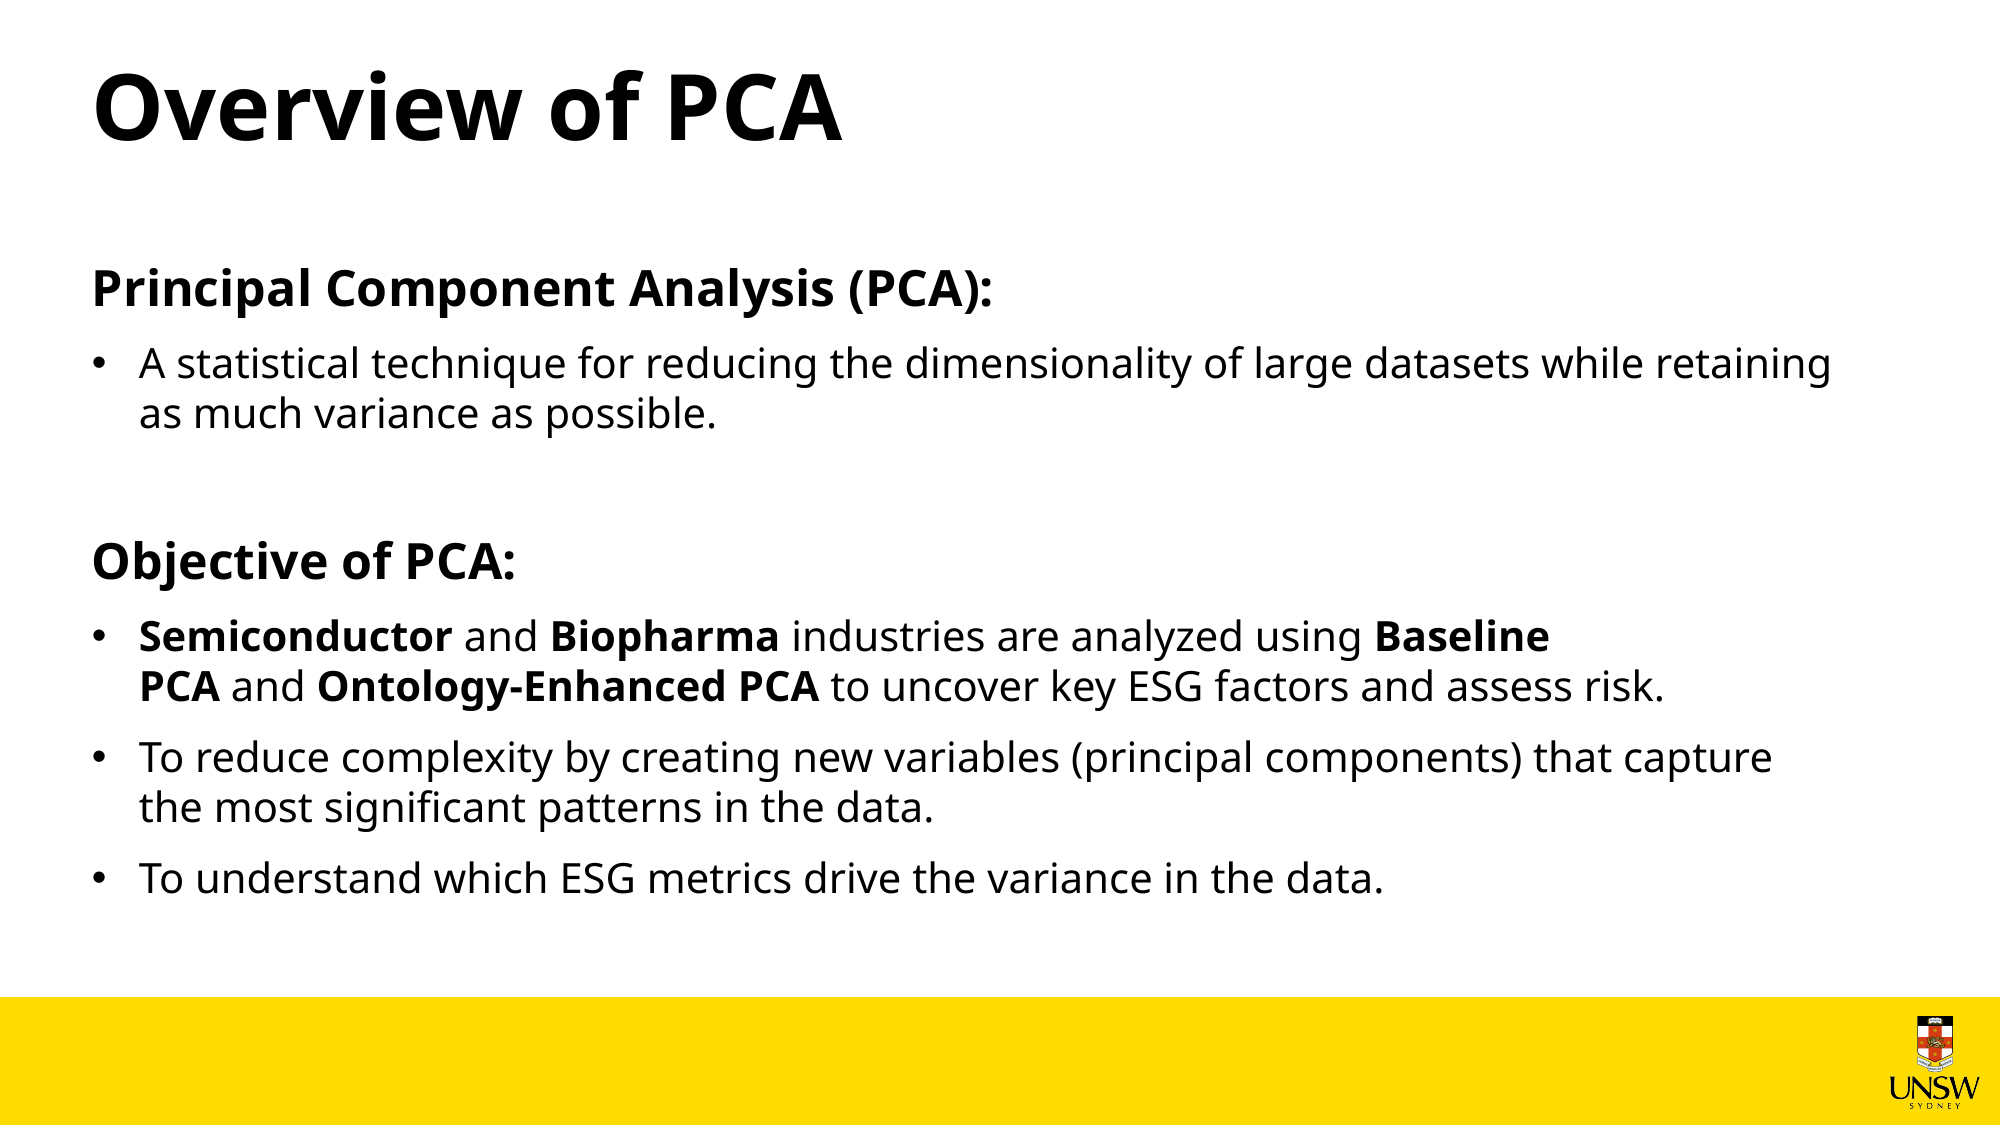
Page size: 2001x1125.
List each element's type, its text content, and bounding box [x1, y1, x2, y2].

list Overview of PCA Principal Component Analysis (PCA): A statistical technique for reducing the dimensionality of large datasets while retaining as much variance as possible. Objective of PCA: Semiconductor and Biopharma industries are analyzed using Baseline PCA and Ontology-Enhanced PCA to uncover key ESG factors and assess risk. To reduce complexity by creating new variables (principal components) that capture the most significant patterns in the data. To understand which ESG metrics drive the variance in the data. [76, 54, 1863, 995]
picture [1890, 1016, 1980, 1109]
